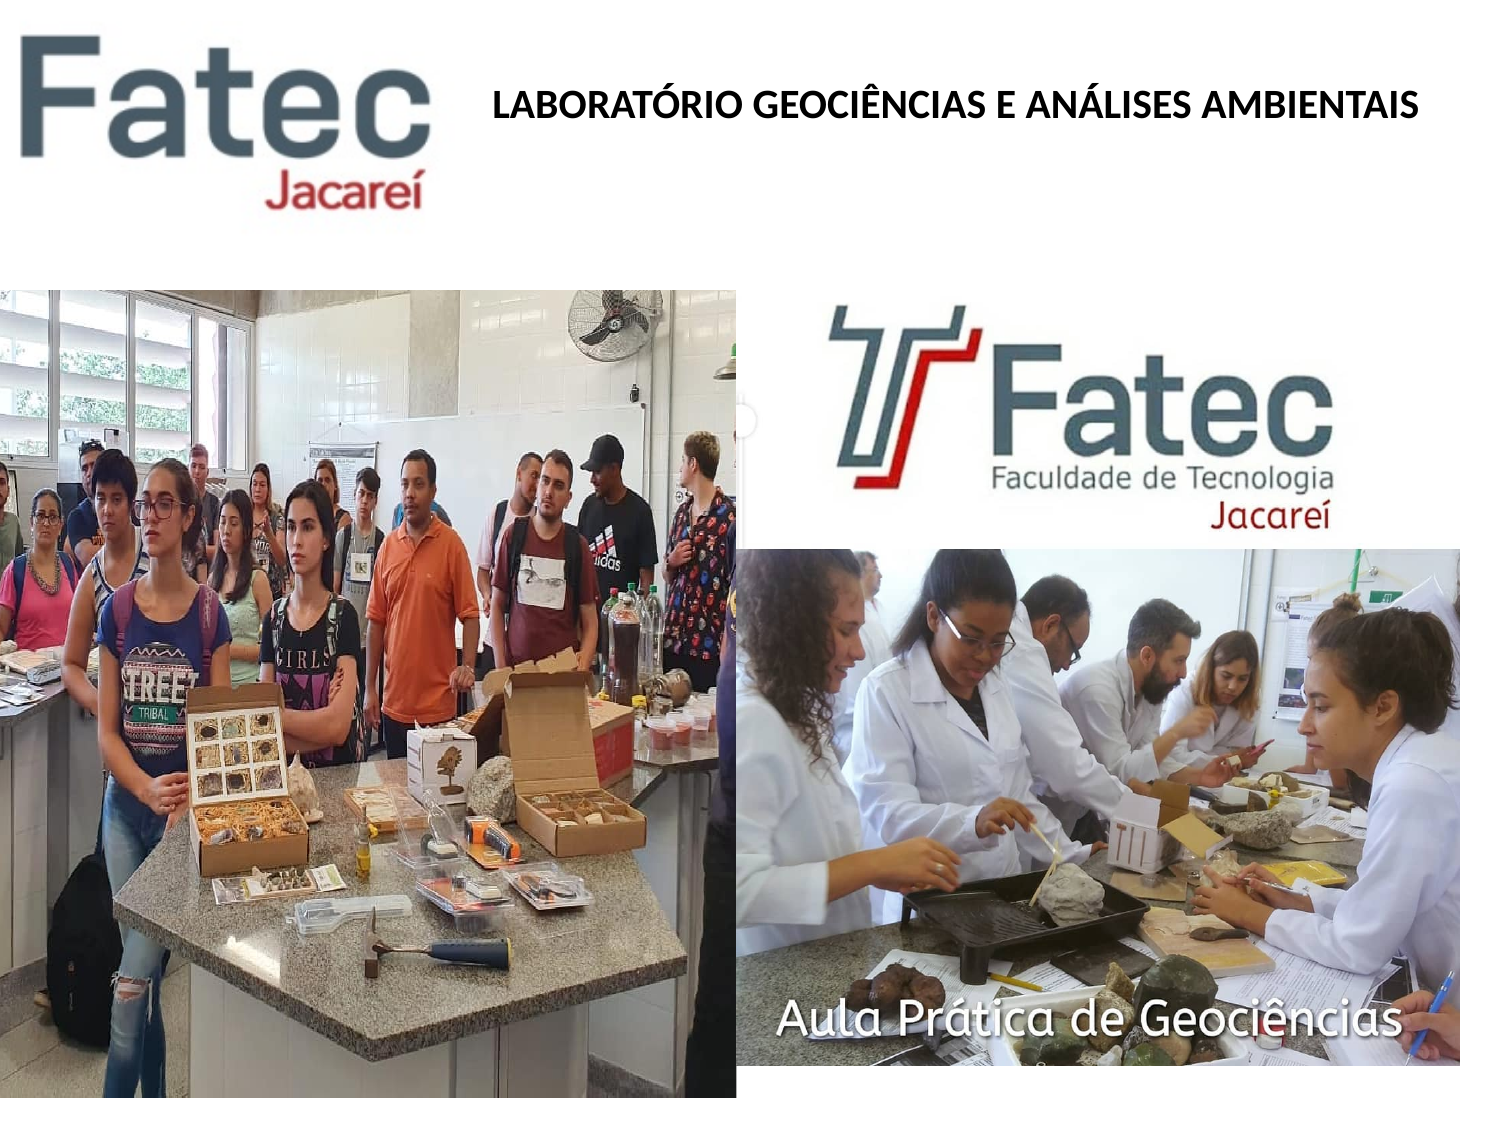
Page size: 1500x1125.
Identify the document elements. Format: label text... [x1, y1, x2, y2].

text_box LABORATÓRIO GEOCIÊNCIAS E ANÁLISES AMBIENTAIS [483, 69, 1500, 135]
picture [0, 290, 1461, 1099]
picture [19, 18, 478, 261]
